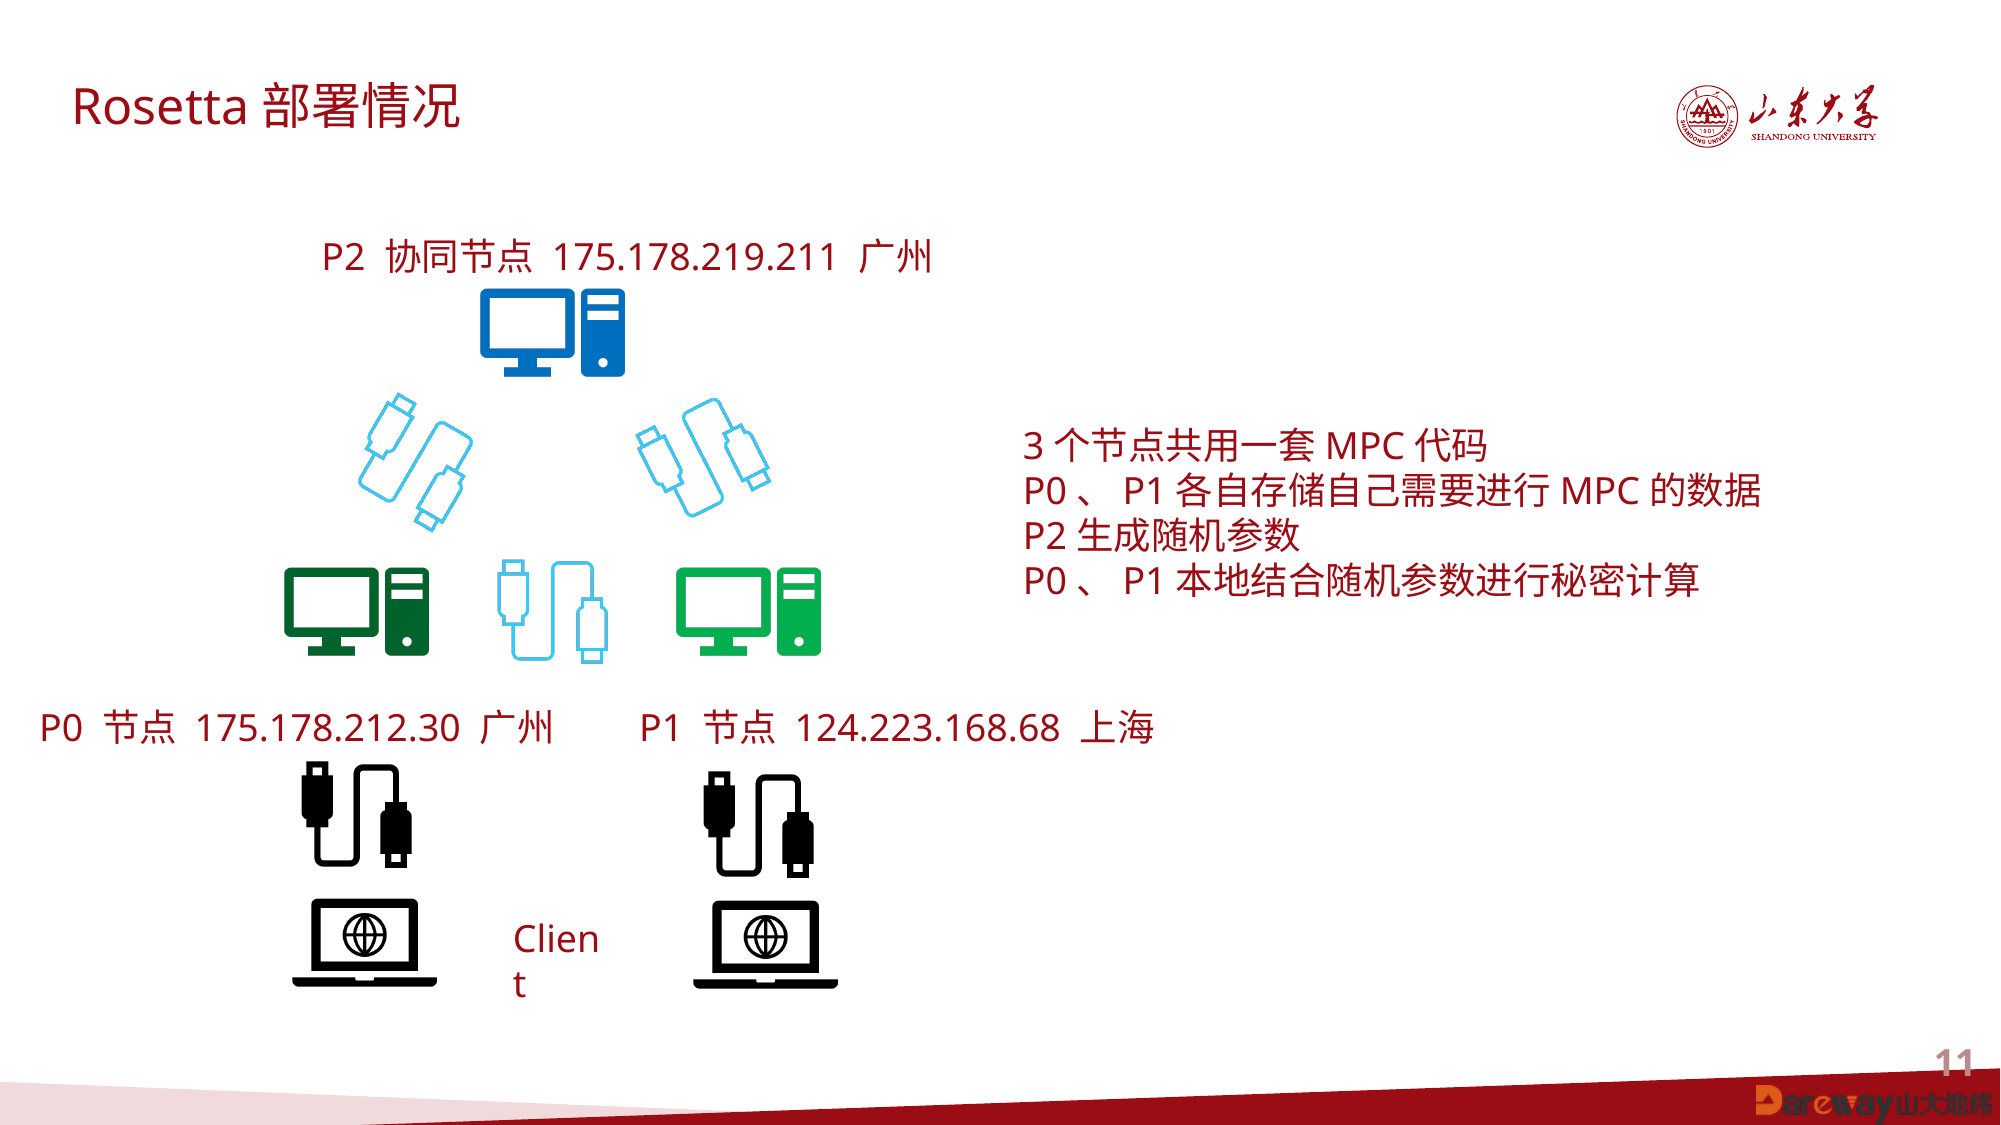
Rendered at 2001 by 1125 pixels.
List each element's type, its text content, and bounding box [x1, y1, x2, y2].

picture [682, 749, 841, 1020]
text_box Client [498, 907, 625, 1013]
slide_number 11 [1541, 1034, 1992, 1095]
picture [281, 257, 824, 687]
text_box P0 节点 175.178.212.30 广州 P1 节点 124.223.168.68 上海 [24, 696, 1300, 802]
text_box P2 协同节点 175.178.219.211 广州 [306, 225, 1335, 286]
picture [1756, 1085, 1992, 1125]
picture [281, 739, 440, 1018]
text_box 3个节点共用一套MPC代码 P0、P1各自存储自己需要进行MPC的数据 P2生成随机参数 P0、P1本地结合随机参数进行秘密计算 [1008, 415, 2000, 610]
text_box Rosetta部署情况 [56, 66, 960, 142]
